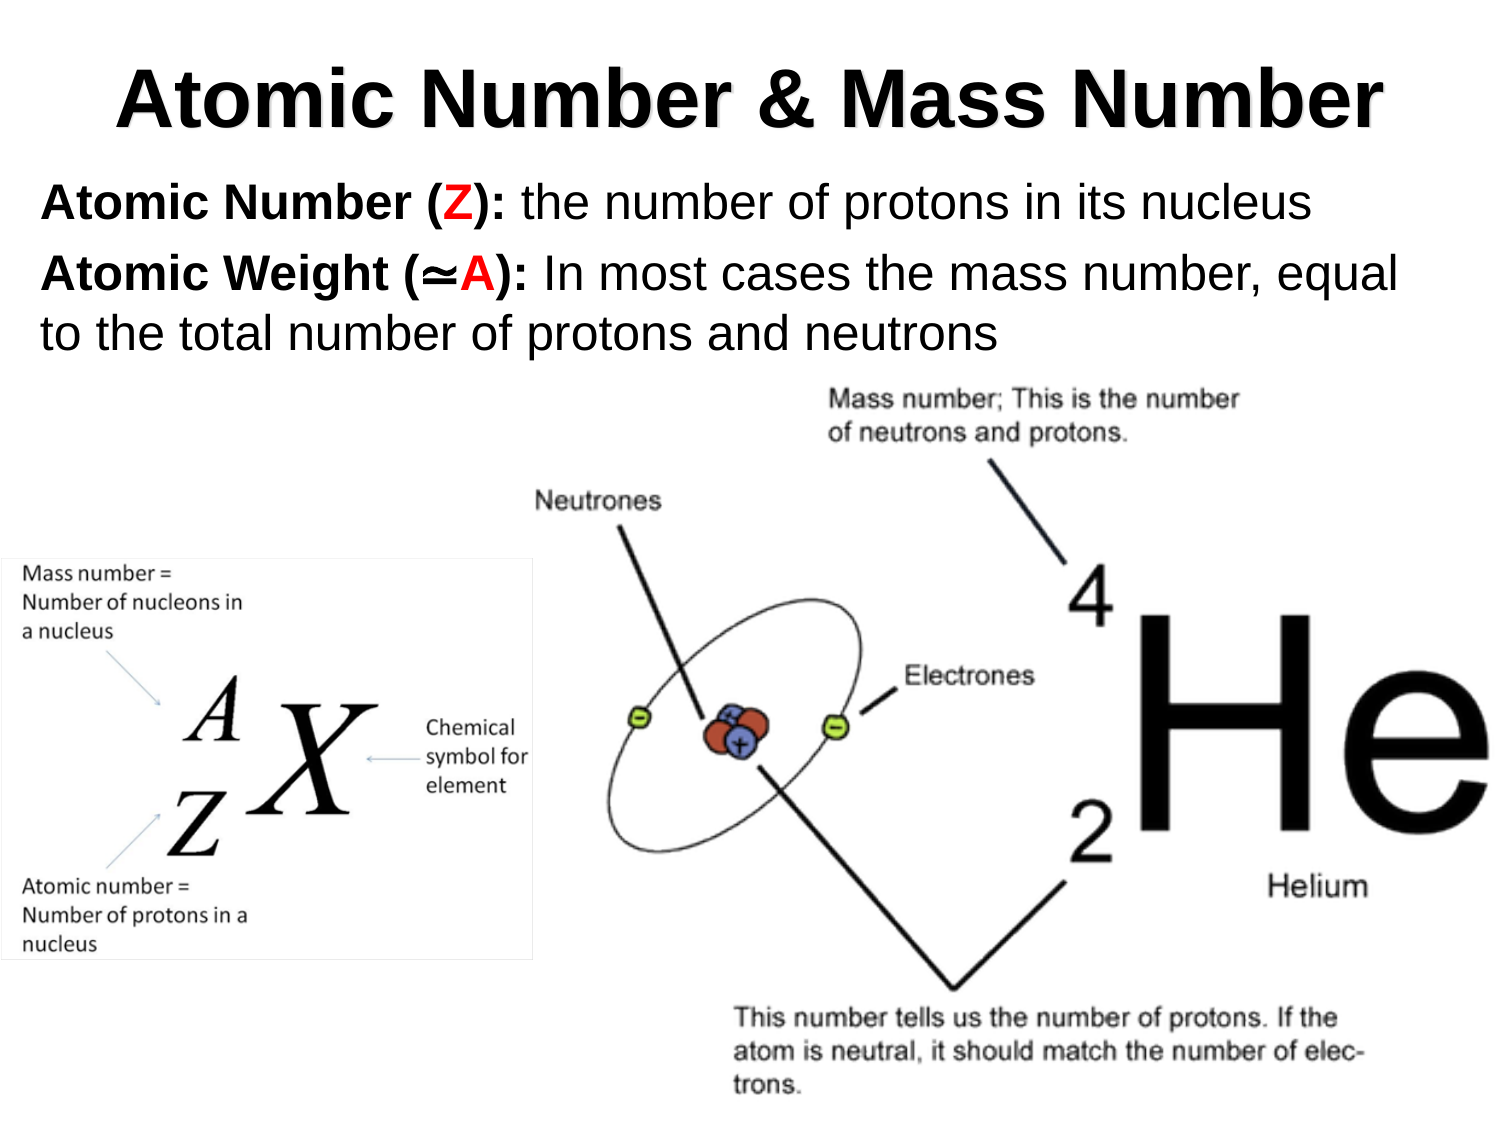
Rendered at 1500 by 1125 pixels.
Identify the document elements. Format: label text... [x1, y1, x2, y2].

list Atomic Number (Z): the number of protons in its nucleus Atomic Weight (≃A): In most cases the mass number, equal to the total number of protons and neutrons [24, 162, 1440, 556]
picture [0, 384, 1500, 1102]
title Atomic Number & Mass Number [24, 24, 1476, 163]
